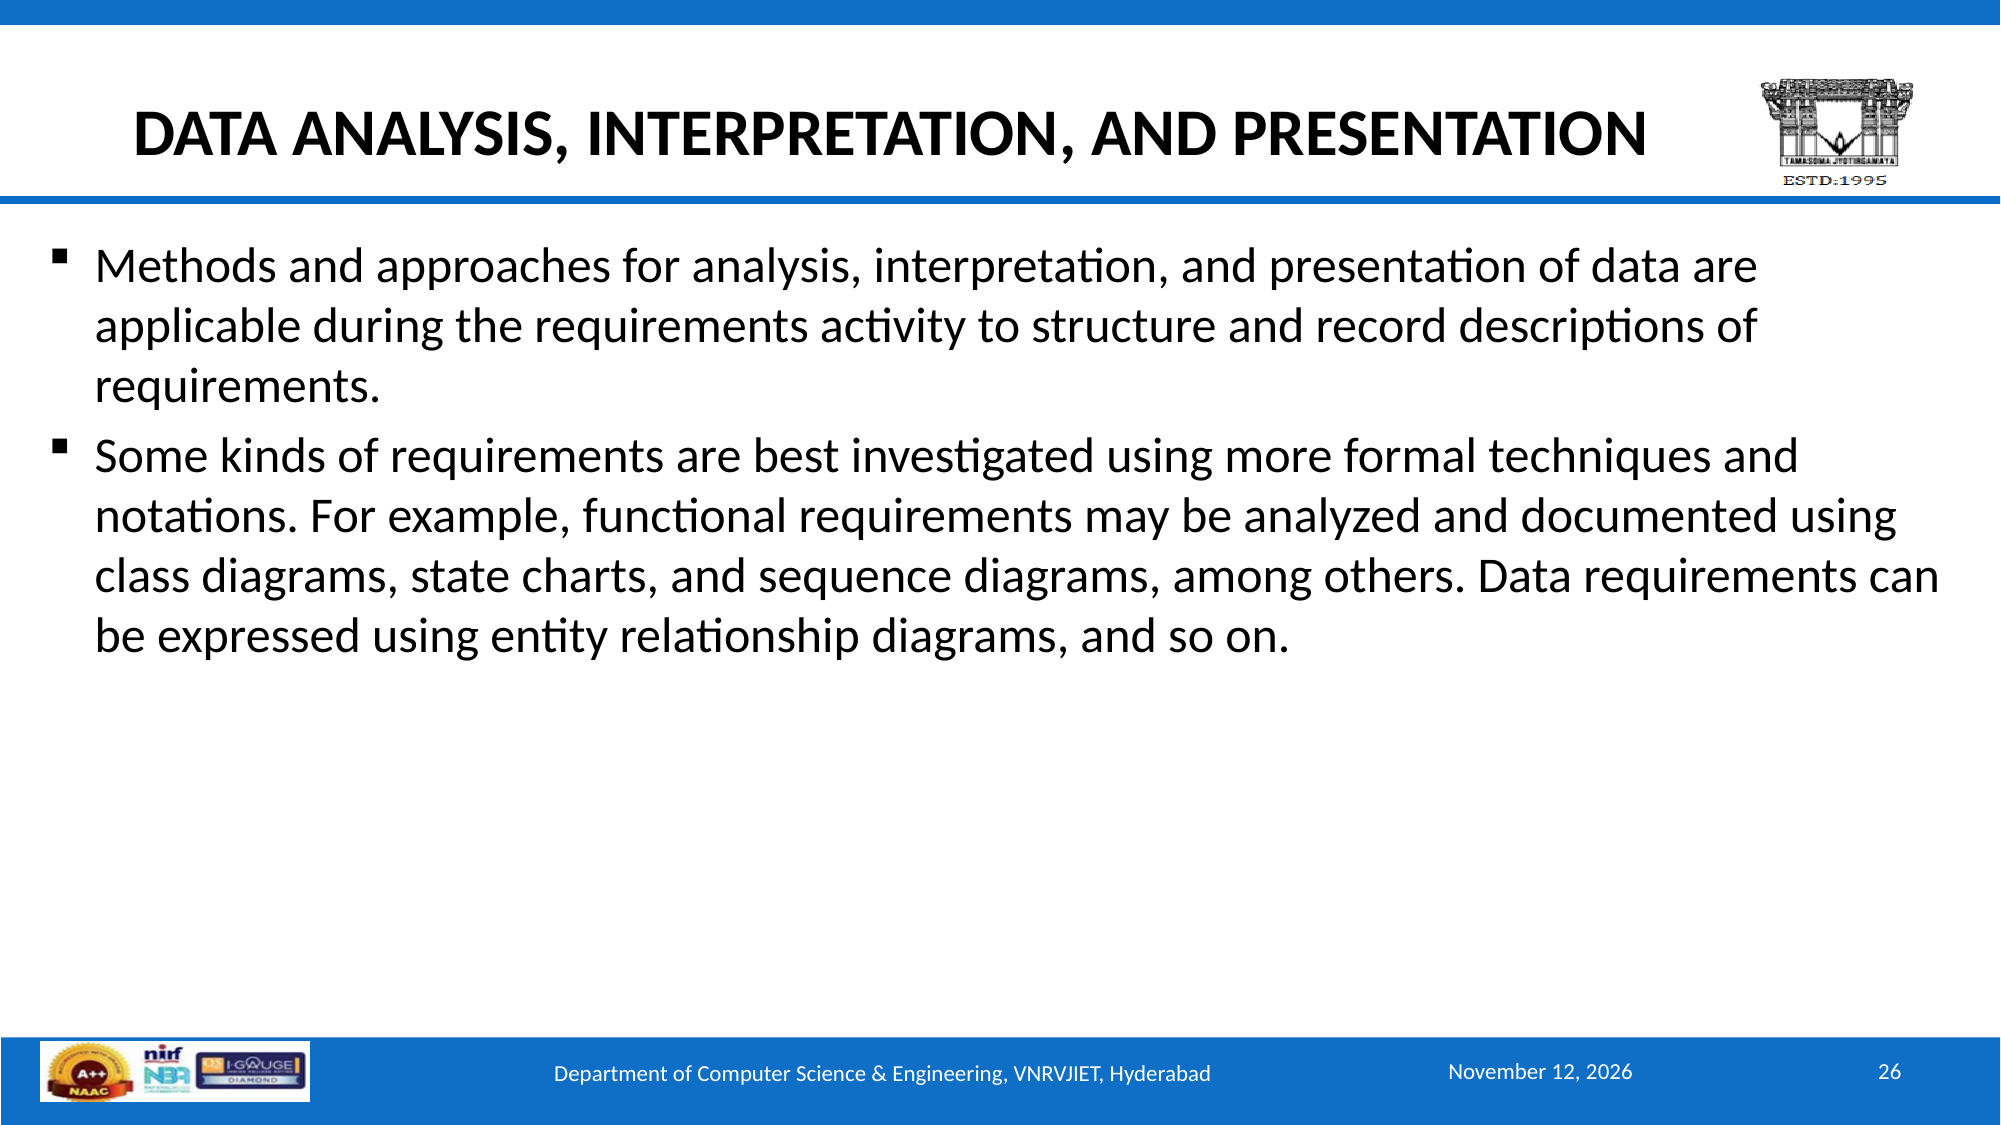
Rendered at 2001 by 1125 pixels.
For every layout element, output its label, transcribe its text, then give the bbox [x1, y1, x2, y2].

slide_number 26 [1749, 1040, 1917, 1100]
title DATA ANALYSIS, INTERPRETATION, AND PRESENTATION [33, 57, 1750, 200]
list Methods and approaches for analysis, interpretation, and presentation of data are applicable during the requirements activity to structure and record descriptions of requirements. Some kinds of requirements are best investigated using more formal techniques and notations. For example, functional requirements may be analyzed and documented using class diagrams, state charts, and sequence diagrams, among others. Data requirements can be expressed using entity relationship diagrams, and so on. [33, 224, 1963, 1013]
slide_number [1433, 1040, 1734, 1100]
picture [1750, 70, 1934, 194]
picture [40, 1041, 310, 1102]
footer Department of Computer Science & Engineering, VNRVJIET, Hyderabad [333, 1041, 1434, 1102]
